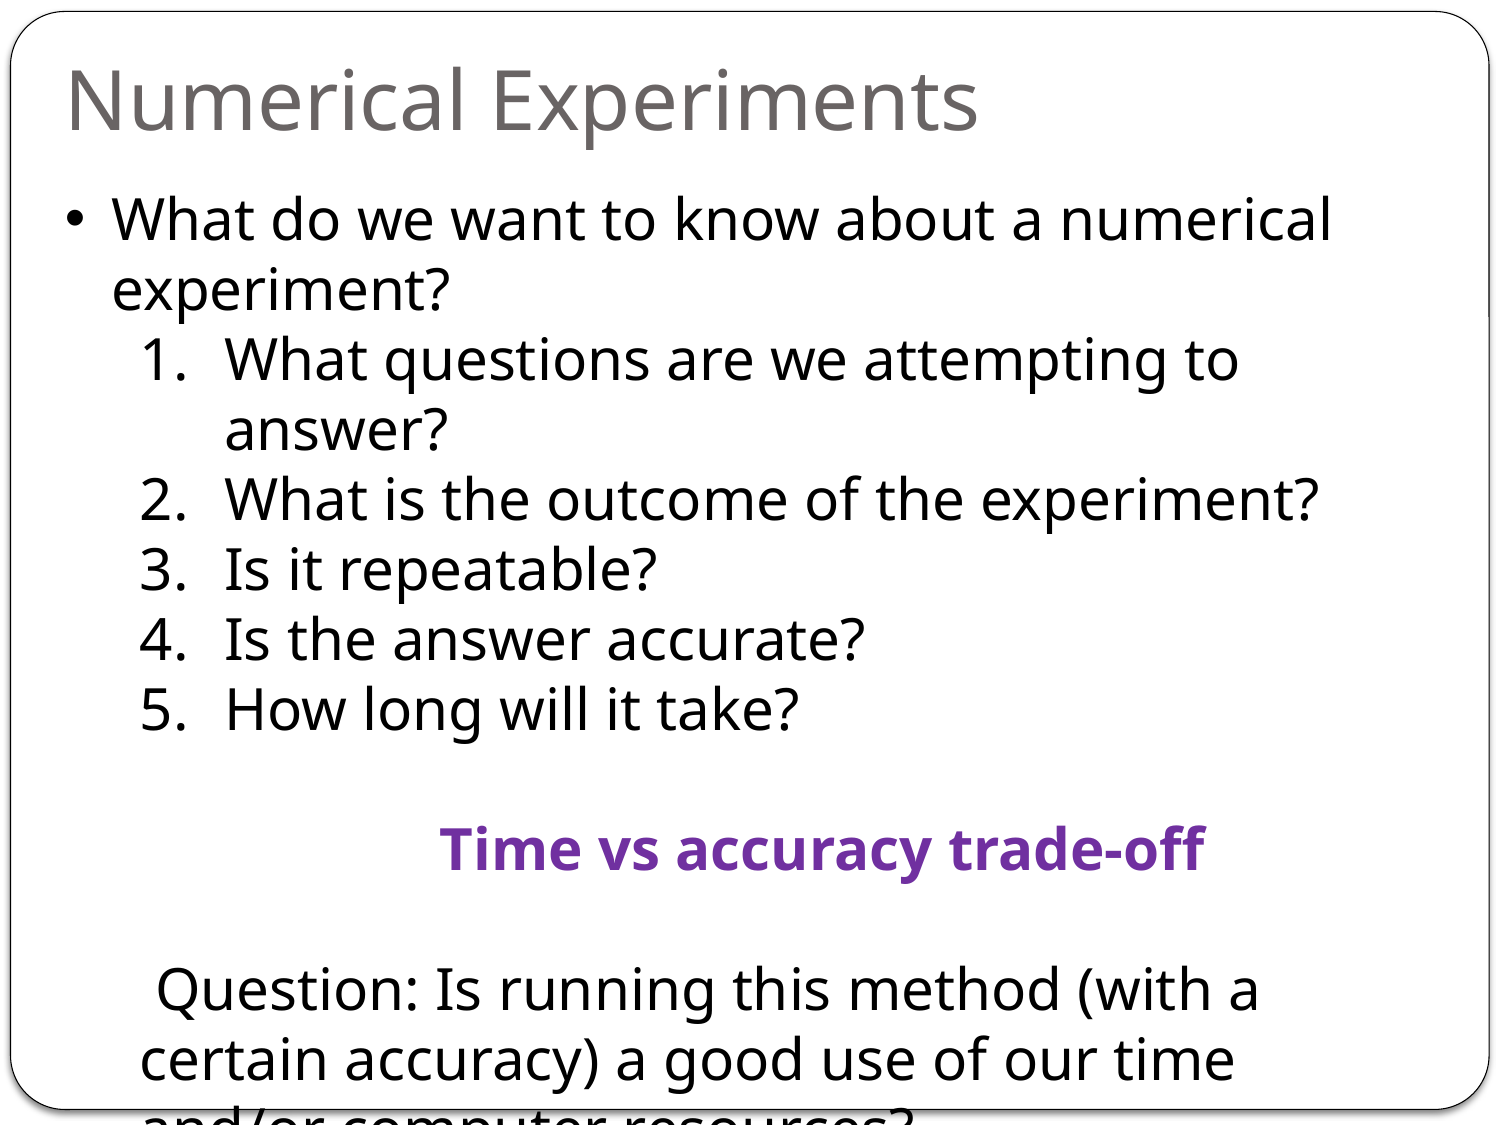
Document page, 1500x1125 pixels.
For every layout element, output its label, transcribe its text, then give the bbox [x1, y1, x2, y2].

text_box What do we want to know about a numerical experiment? What questions are we attempting to answer? What is the outcome of the experiment? Is it repeatable? Is the answer accurate? How long will it take? Time vs accuracy trade-off Question: Is running this method (with a certain accuracy) a good use of our time and/or computer resources? [50, 174, 1363, 1125]
text_box Numerical Experiments [49, 0, 1325, 163]
